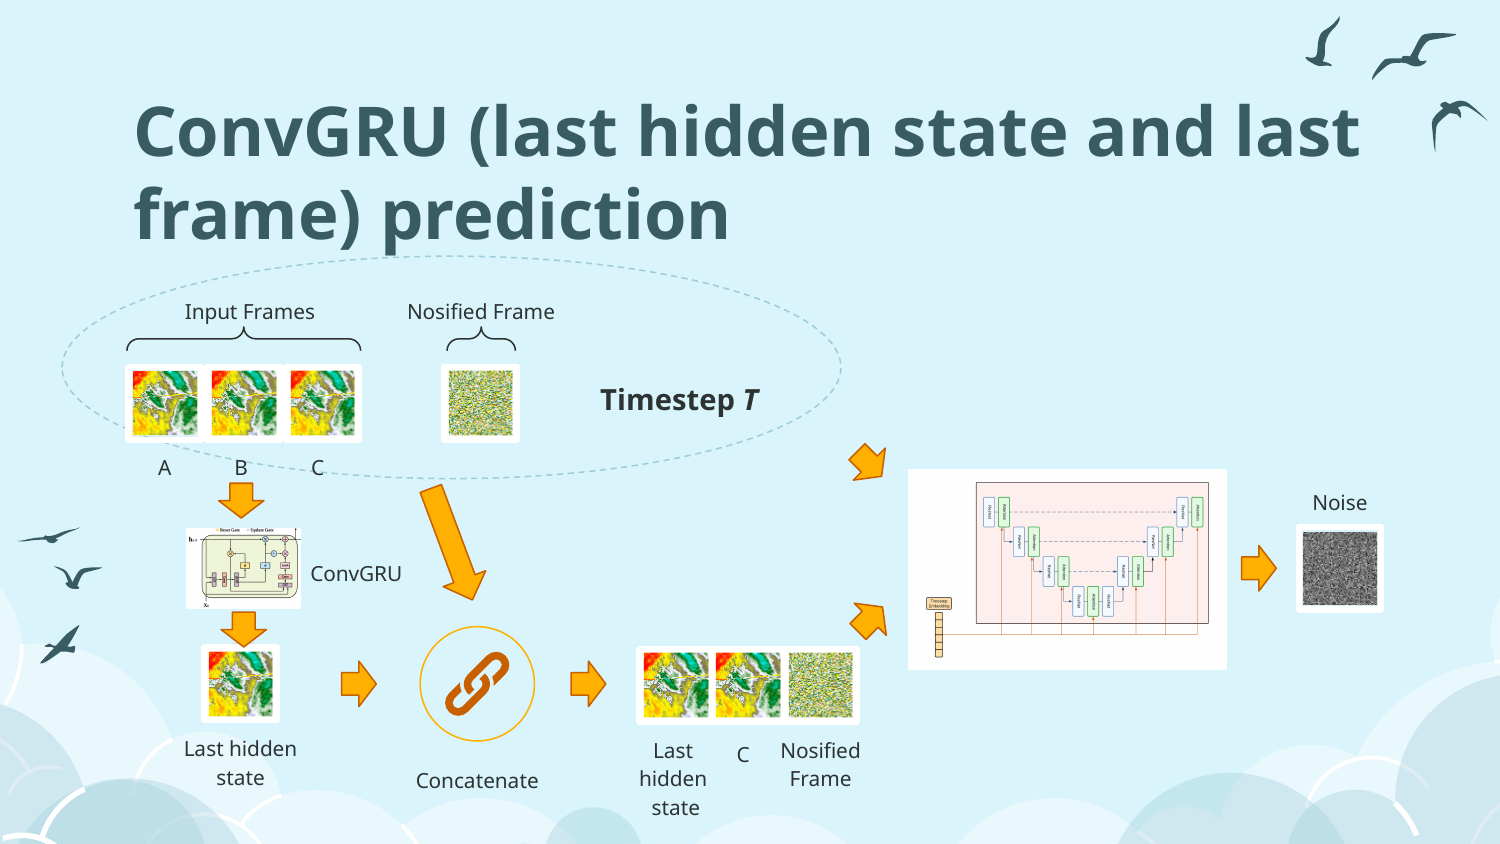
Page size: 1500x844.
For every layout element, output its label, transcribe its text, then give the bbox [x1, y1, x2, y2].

text_box [341, 661, 377, 707]
picture [714, 651, 782, 719]
text_box [420, 484, 486, 600]
text_box Timestep T [585, 366, 819, 431]
text_box Input Frames [143, 279, 347, 346]
text_box [218, 493, 264, 518]
picture [1301, 529, 1379, 607]
text_box [571, 661, 606, 707]
text_box ConvGRU [307, 541, 439, 599]
picture [186, 528, 302, 609]
text_box Noise [1229, 471, 1474, 537]
picture [131, 369, 199, 437]
text_box Nosified Frame [347, 279, 615, 346]
picture [446, 369, 514, 437]
text_box Nosified Frame [745, 718, 896, 785]
text_box [447, 346, 516, 351]
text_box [443, 651, 511, 717]
title ConvGRU (last hidden state and last frame) prediction [118, 72, 1382, 253]
text_box [420, 626, 535, 741]
text_box Last hidden state [158, 717, 323, 801]
text_box [849, 603, 887, 640]
text_box [62, 256, 841, 479]
picture [288, 369, 357, 437]
text_box [848, 443, 886, 481]
text_box [221, 617, 267, 647]
text_box C [714, 726, 772, 780]
text_box B [212, 445, 270, 493]
picture [206, 650, 275, 718]
text_box [126, 338, 361, 351]
picture [786, 651, 855, 719]
text_box [1241, 545, 1277, 591]
text_box C [289, 444, 346, 493]
text_box Concatenate [394, 748, 560, 815]
picture [642, 651, 710, 719]
text_box A [136, 445, 194, 493]
picture [908, 469, 1227, 671]
picture [210, 369, 278, 437]
text_box Last hidden state [593, 718, 759, 802]
